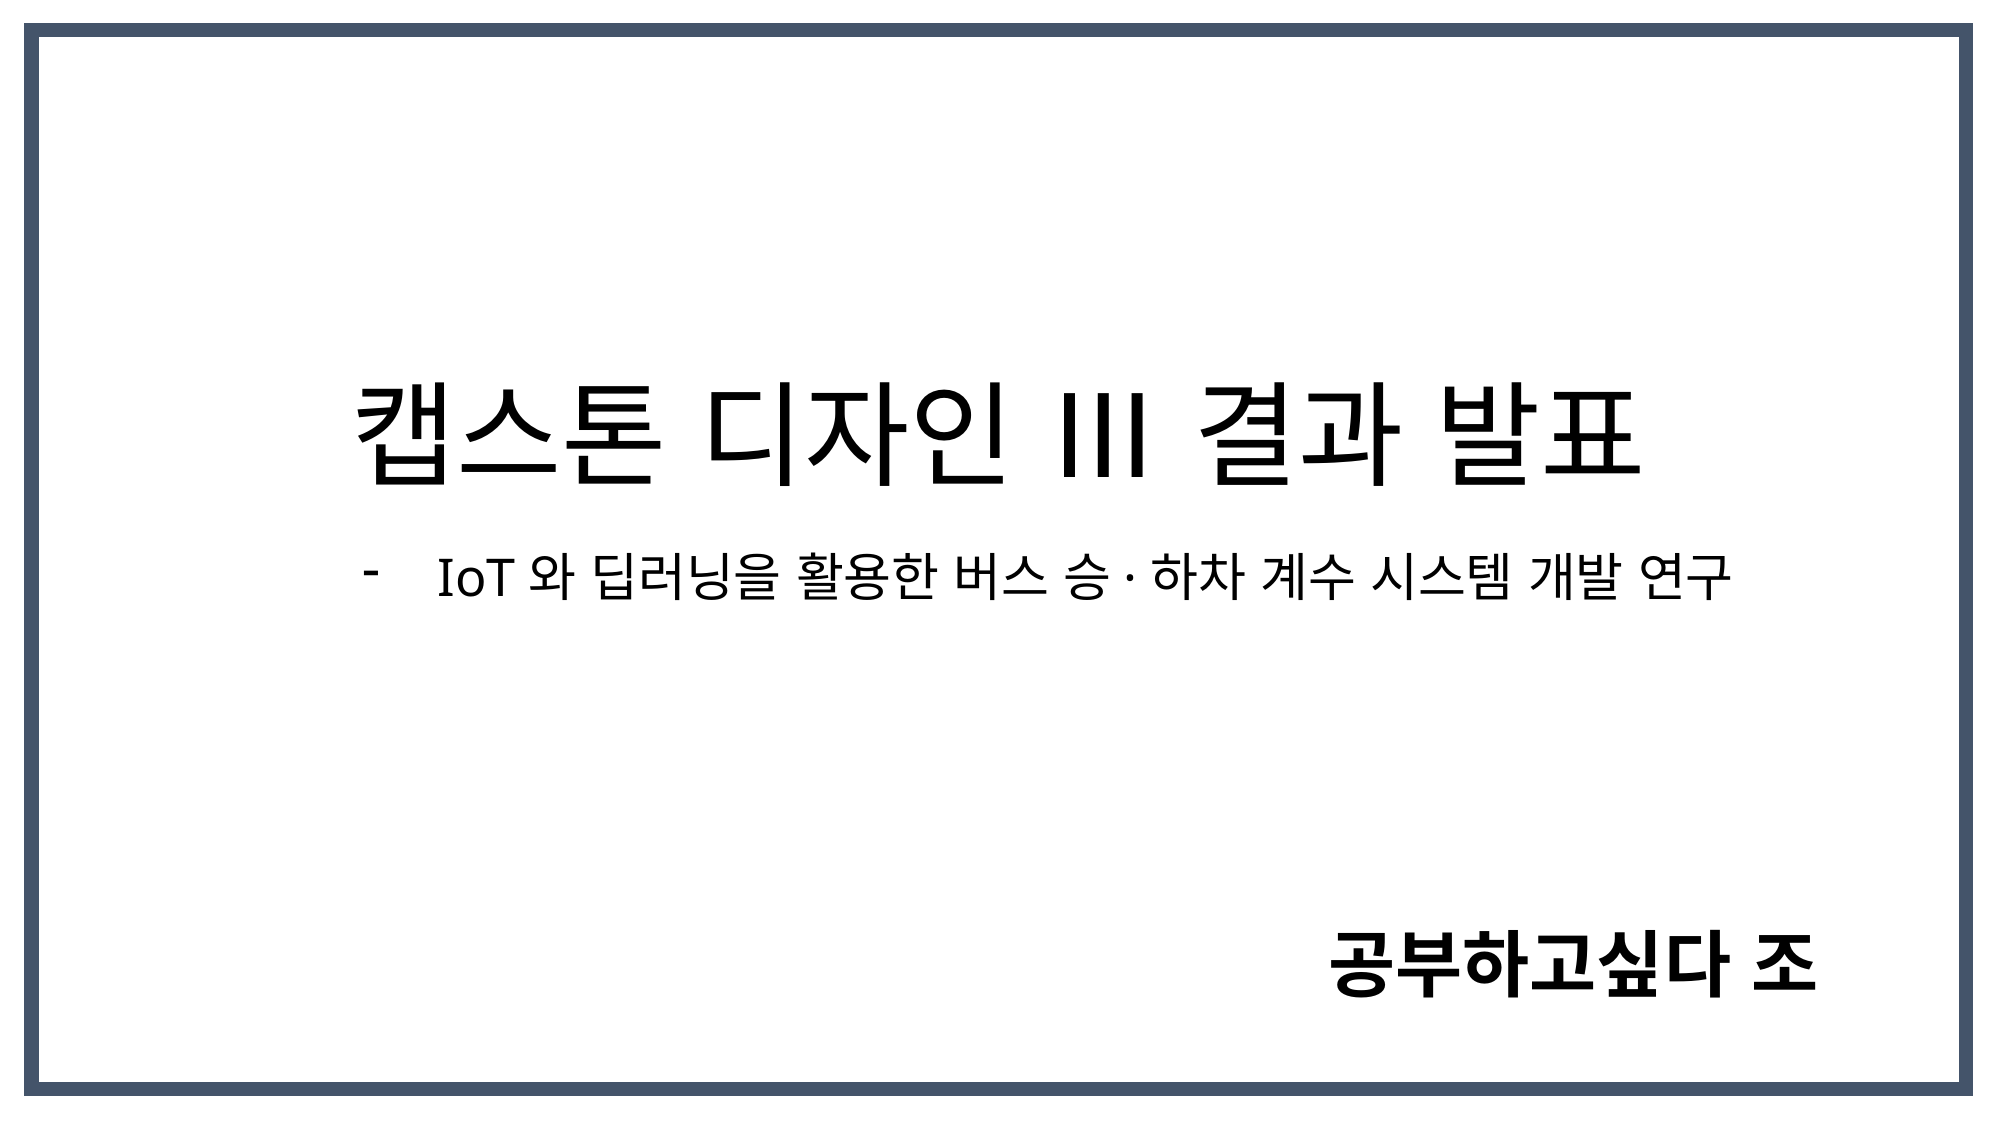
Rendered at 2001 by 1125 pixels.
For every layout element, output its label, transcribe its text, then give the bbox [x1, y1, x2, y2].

text_box [31, 29, 1967, 1090]
text_box IoT와 딥러닝을 활용한 버스 승·하차 계수 시스템 개발 연구 [347, 537, 1749, 615]
